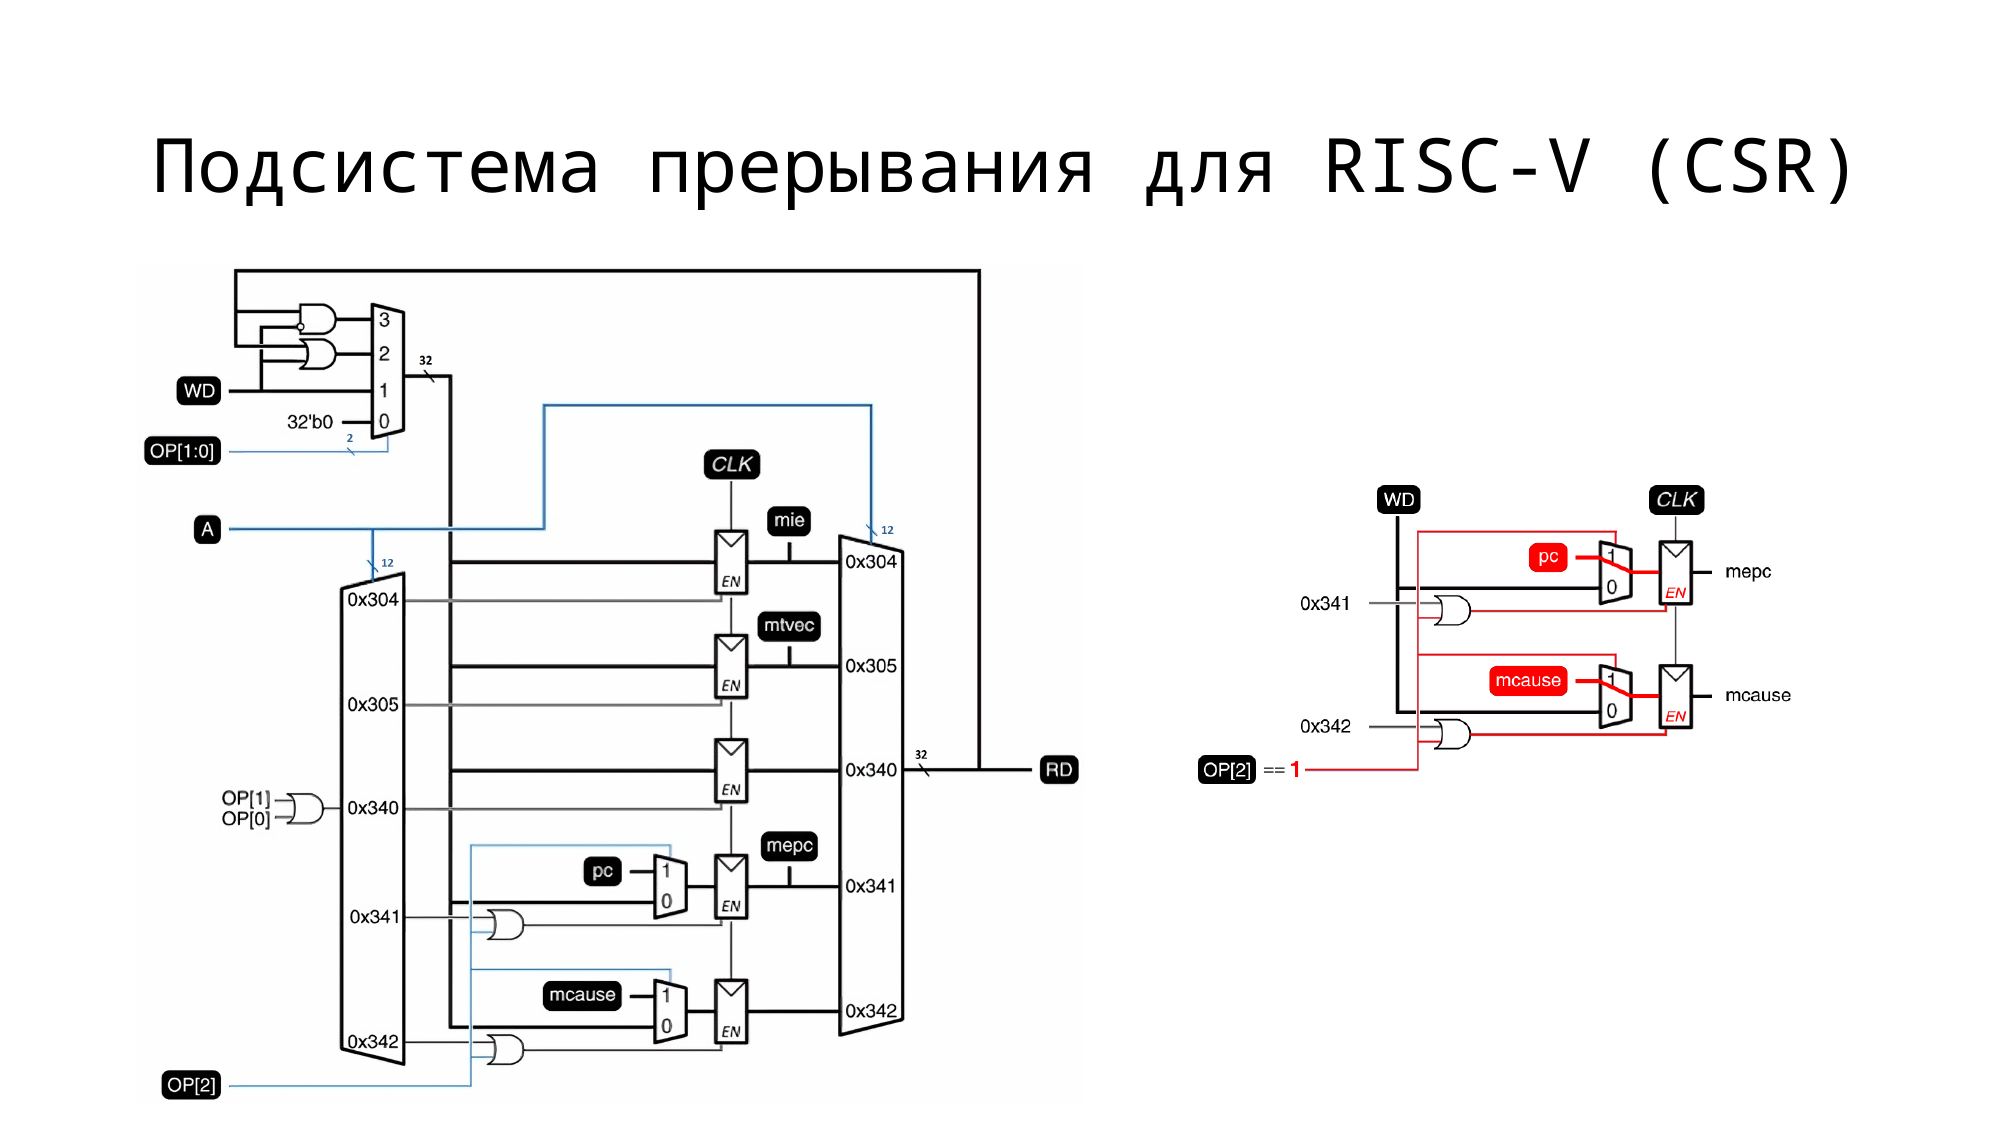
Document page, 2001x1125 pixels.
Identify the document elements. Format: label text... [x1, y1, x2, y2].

picture [137, 263, 1084, 1104]
picture [1189, 480, 1794, 788]
title Подсистема прерывания для RISC-V (CSR) [137, 59, 1901, 278]
